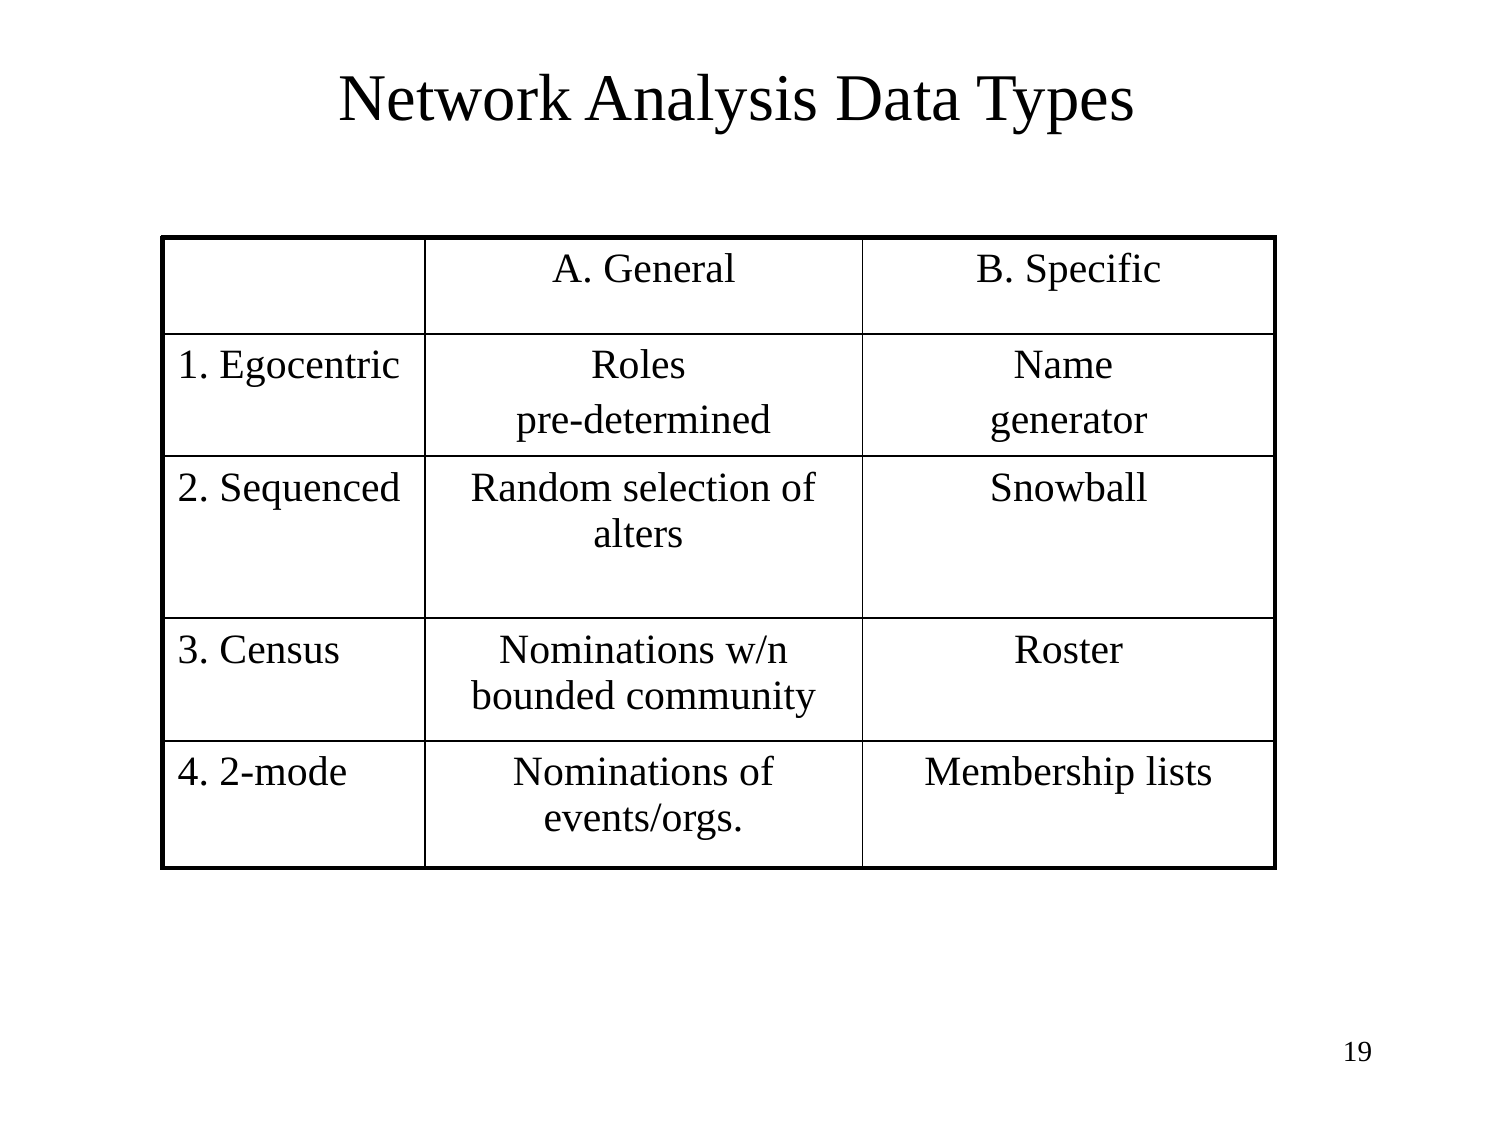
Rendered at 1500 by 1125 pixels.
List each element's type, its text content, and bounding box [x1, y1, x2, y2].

table_header B. Specific [863, 240, 1273, 333]
table_cell Roster [863, 619, 1273, 740]
table_cell Name generator [863, 335, 1273, 455]
table_cell Snowball [863, 457, 1273, 617]
table_cell Membership lists [863, 742, 1273, 866]
table_cell Random selection of alters [426, 457, 862, 617]
table_header [165, 240, 424, 333]
table_cell 3. Census [165, 619, 424, 740]
table_cell Roles pre-determined [426, 335, 862, 455]
table_header A. General [426, 240, 862, 333]
table_cell Nominations w/n bounded community [426, 619, 862, 740]
table_cell 4. 2-mode [165, 742, 424, 866]
slide_number 19 [1074, 1024, 1388, 1101]
table_cell Nominations of events/orgs. [426, 742, 862, 866]
table_cell 2. Sequenced [165, 457, 424, 617]
title Network Analysis Data Types [99, 0, 1375, 188]
table_cell 1. Egocentric [165, 335, 424, 455]
